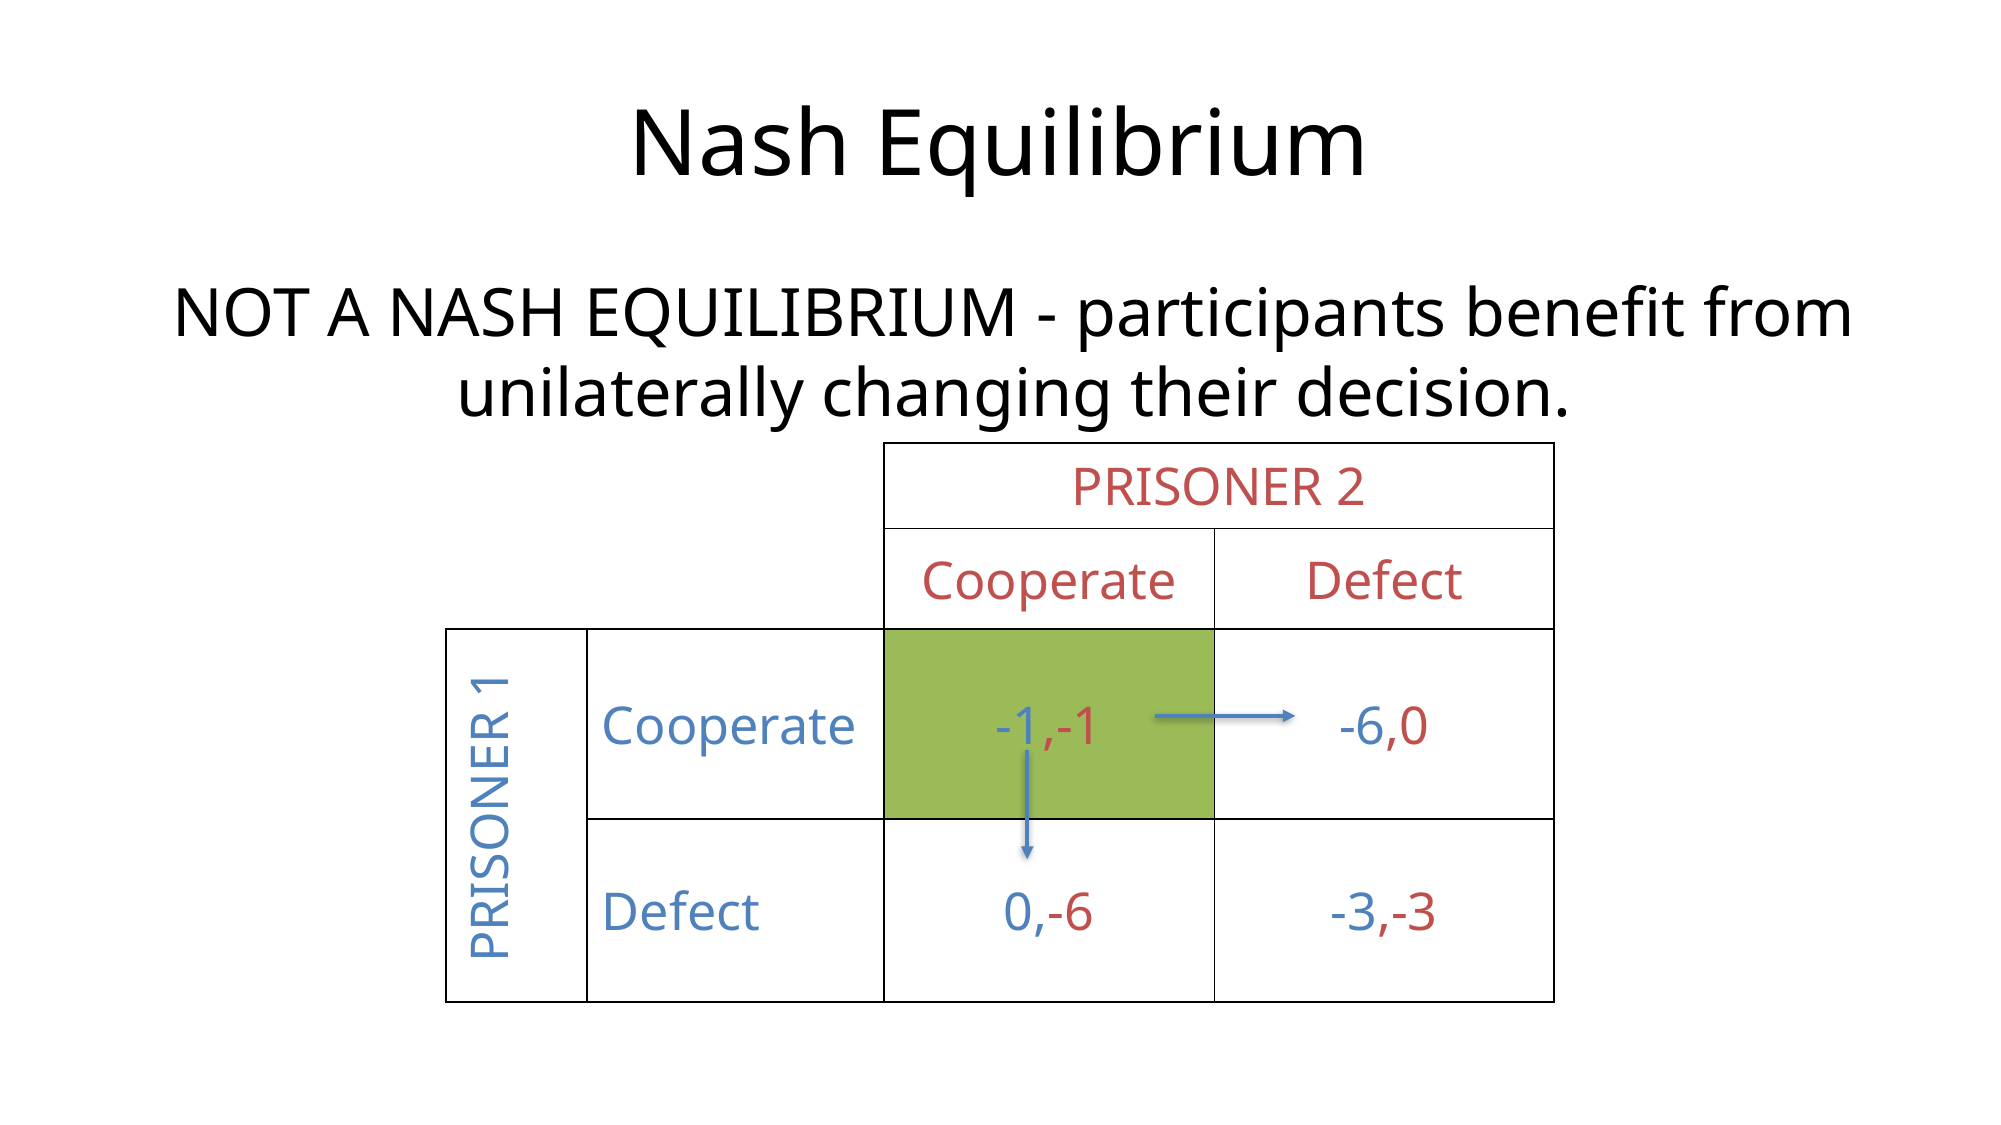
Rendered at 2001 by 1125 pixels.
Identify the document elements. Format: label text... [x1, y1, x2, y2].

title Nash Equilibrium [99, 45, 1900, 233]
list NOT A NASH EQUILIBRIUM - participants benefit from unilaterally changing their decision. [99, 262, 1930, 1005]
